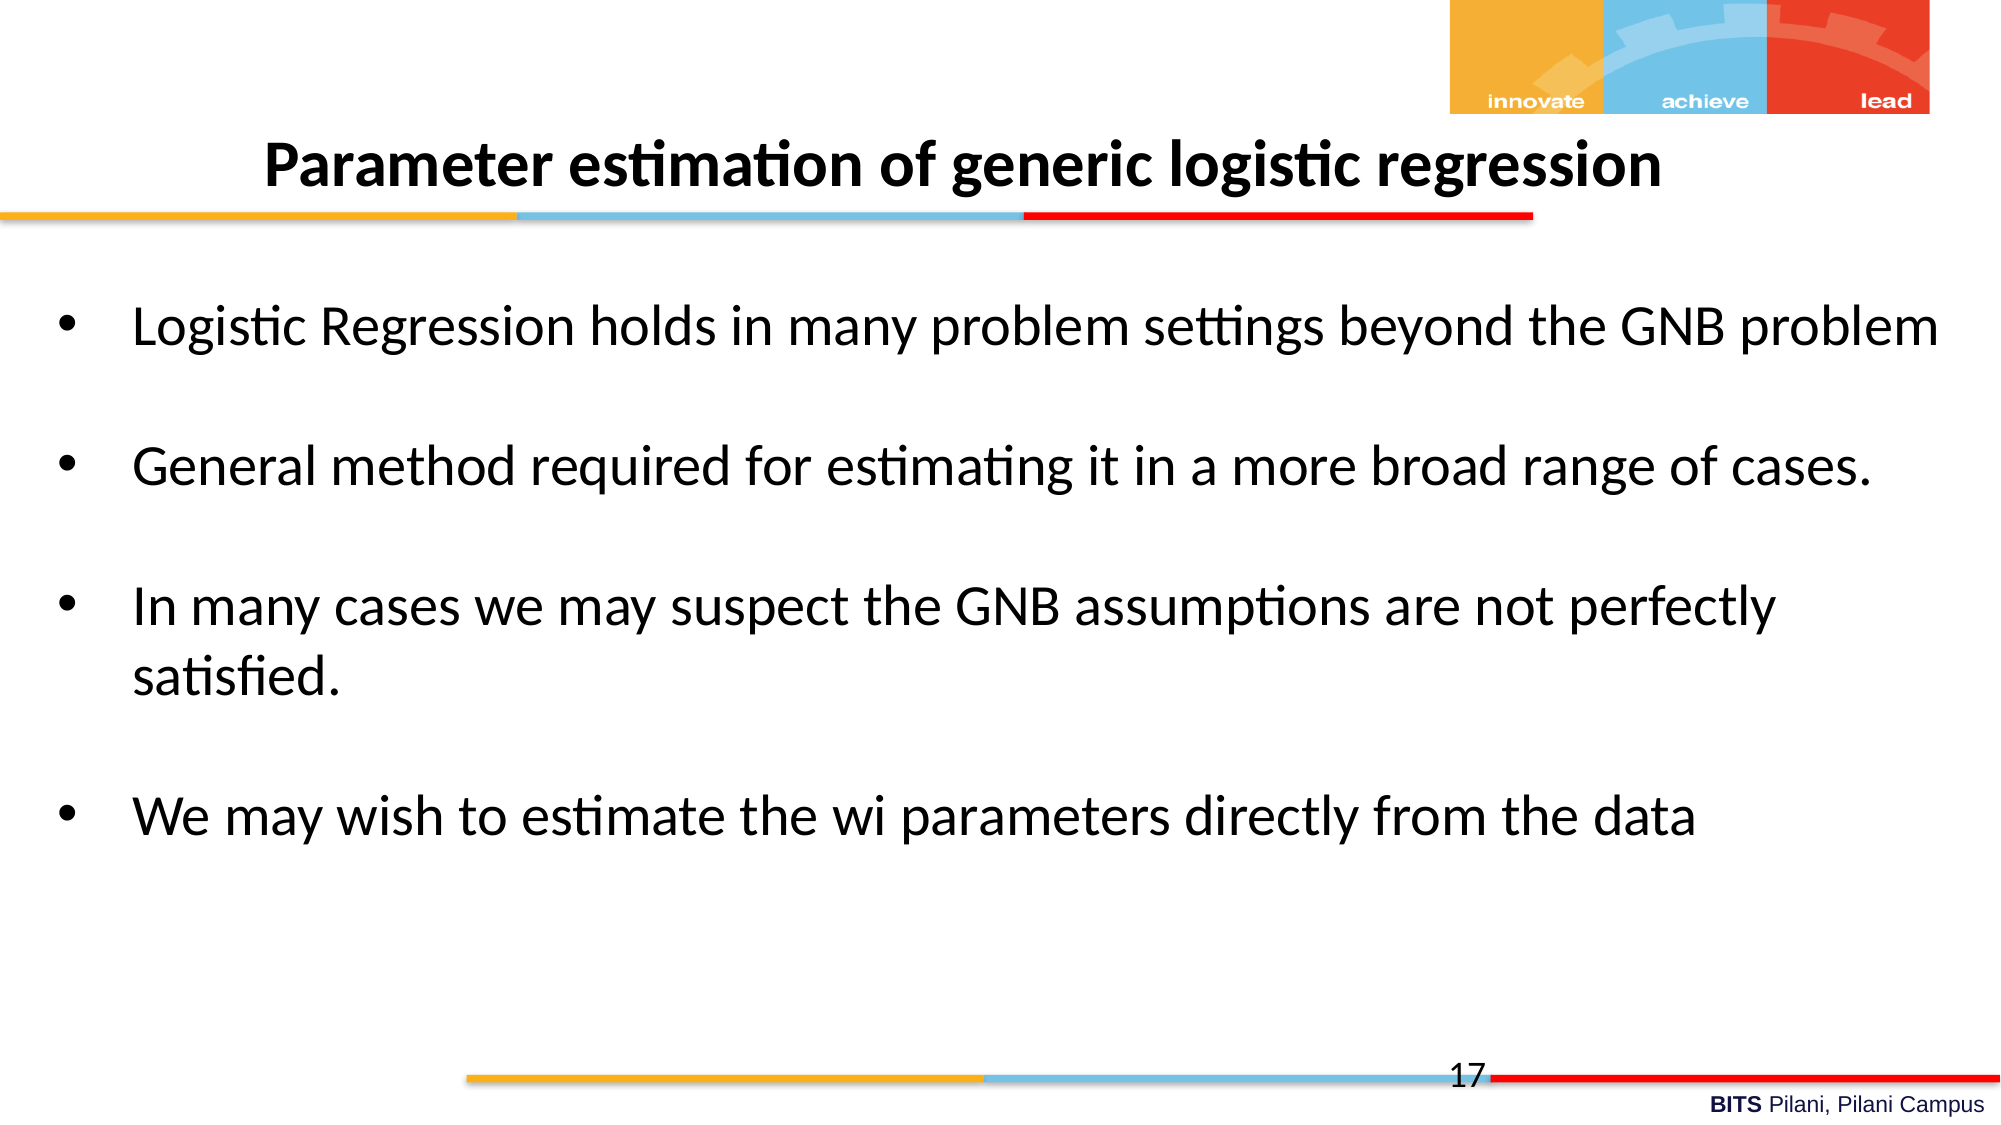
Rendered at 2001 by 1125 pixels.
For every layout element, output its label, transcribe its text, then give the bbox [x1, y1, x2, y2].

slide_number 17 [1433, 1042, 1900, 1103]
title Parameter estimation of generic logistic regression [249, 112, 1775, 279]
text_box Logistic Regression holds in many problem settings beyond the GNB problem General method required for estimating it in a more broad range of cases. In many cases we may suspect the GNB assumptions are not perfectly satisﬁed. We may wish to estimate the wi parameters directly from the data [42, 279, 2000, 855]
picture [1449, 0, 1930, 114]
